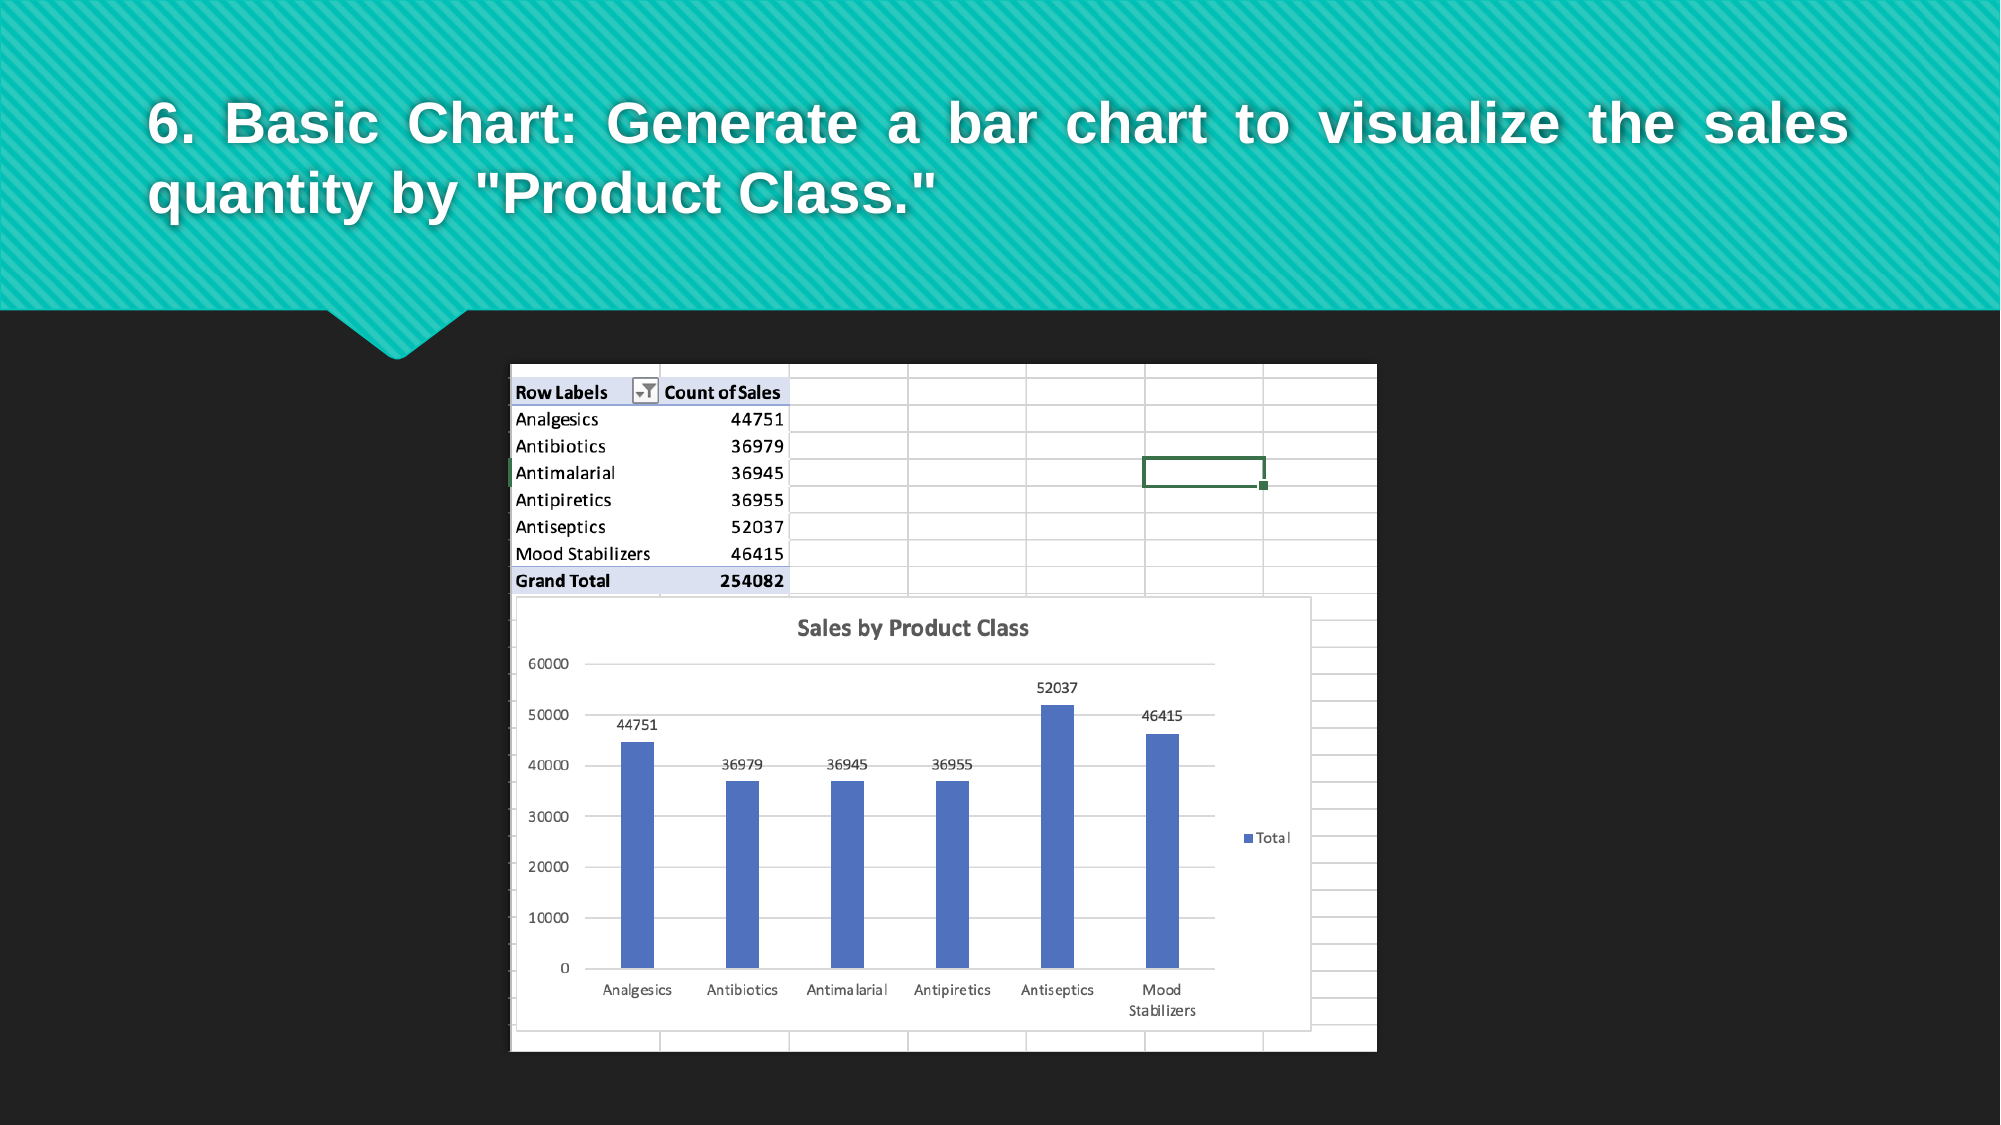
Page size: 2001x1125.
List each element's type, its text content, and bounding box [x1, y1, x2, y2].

title 6. Basic Chart: Generate a bar chart to visualize the sales quantity by "Product Class." [132, 73, 1868, 233]
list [508, 364, 1378, 1052]
